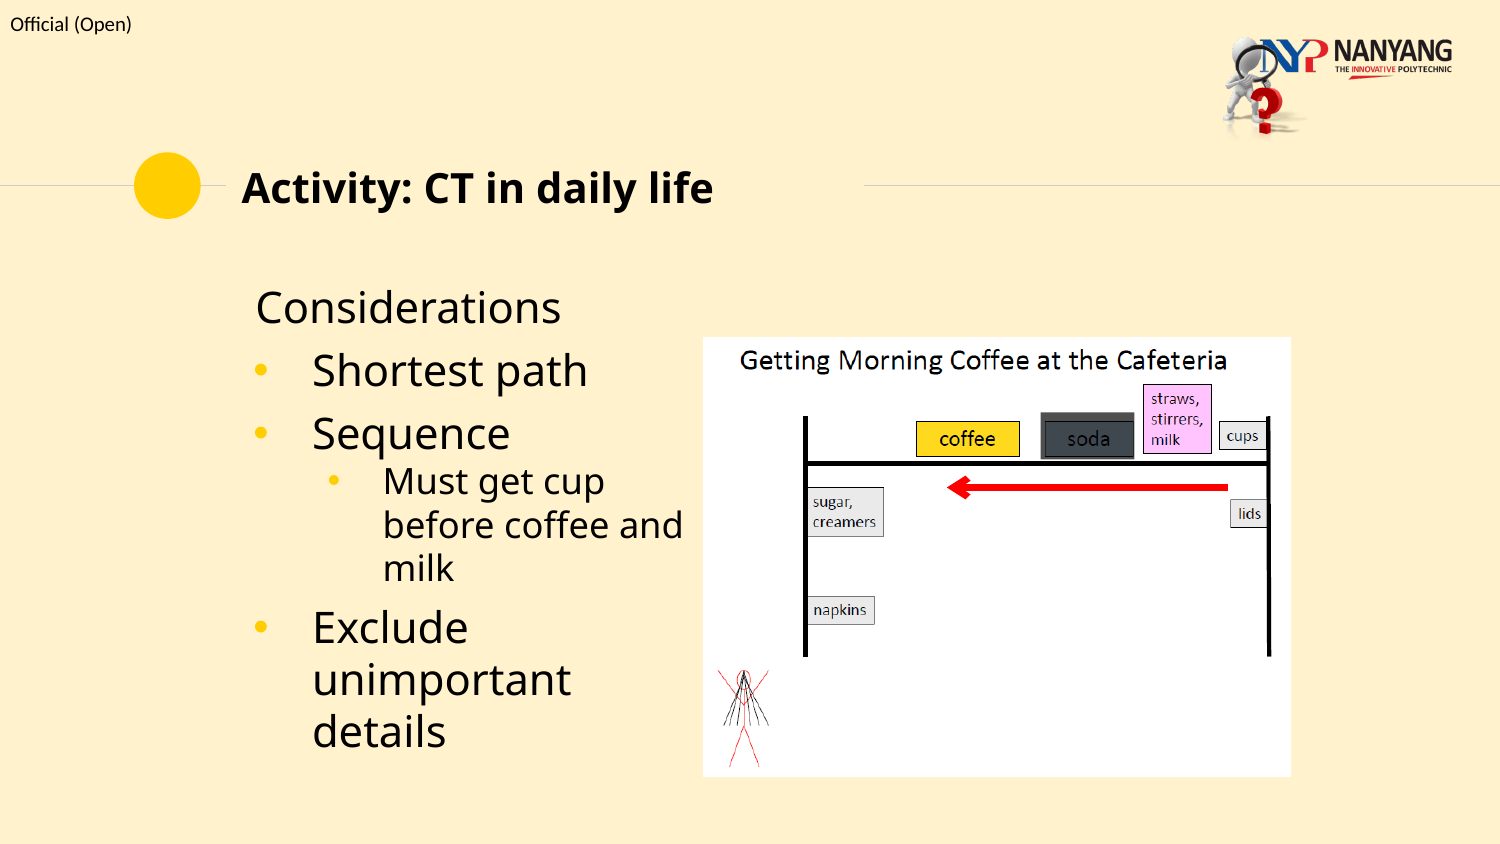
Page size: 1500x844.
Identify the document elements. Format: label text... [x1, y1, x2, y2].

picture [1212, 27, 1464, 141]
list Considerations Shortest path Sequence Must get cup before coffee and milk Exclude unimportant details [226, 265, 704, 776]
picture [702, 337, 1291, 778]
title Activity: CT in daily life [226, 151, 863, 223]
